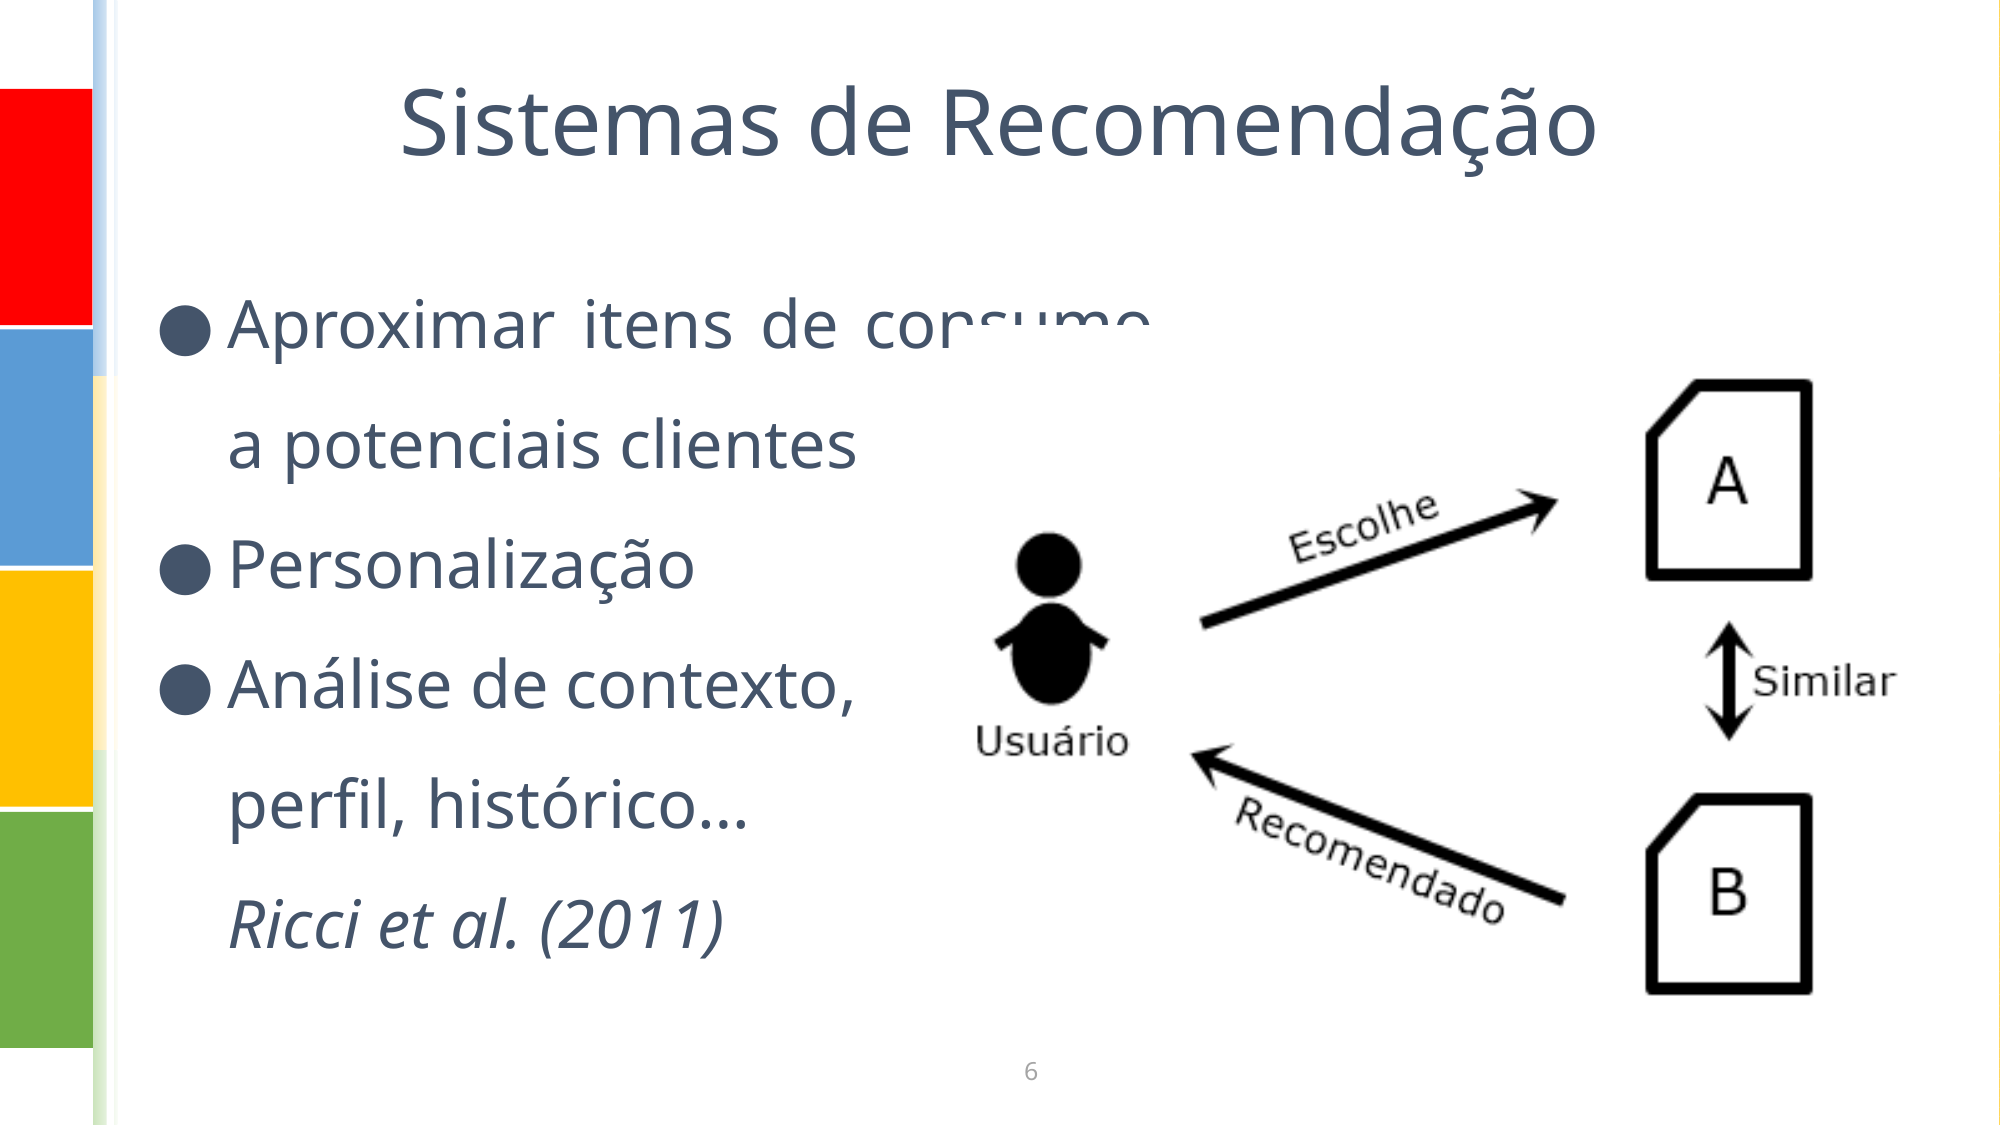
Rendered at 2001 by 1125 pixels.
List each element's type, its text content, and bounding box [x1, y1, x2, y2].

title Sistemas de Recomendação [137, 9, 1863, 228]
slide_number ‹#› [762, 1046, 1300, 1103]
text_box Aproximar itens de consumo a potenciais clientes Personalização Análise de contexto, perfil, histórico… Ricci et al. (2011) [137, 228, 1171, 1075]
picture [961, 325, 1923, 1038]
